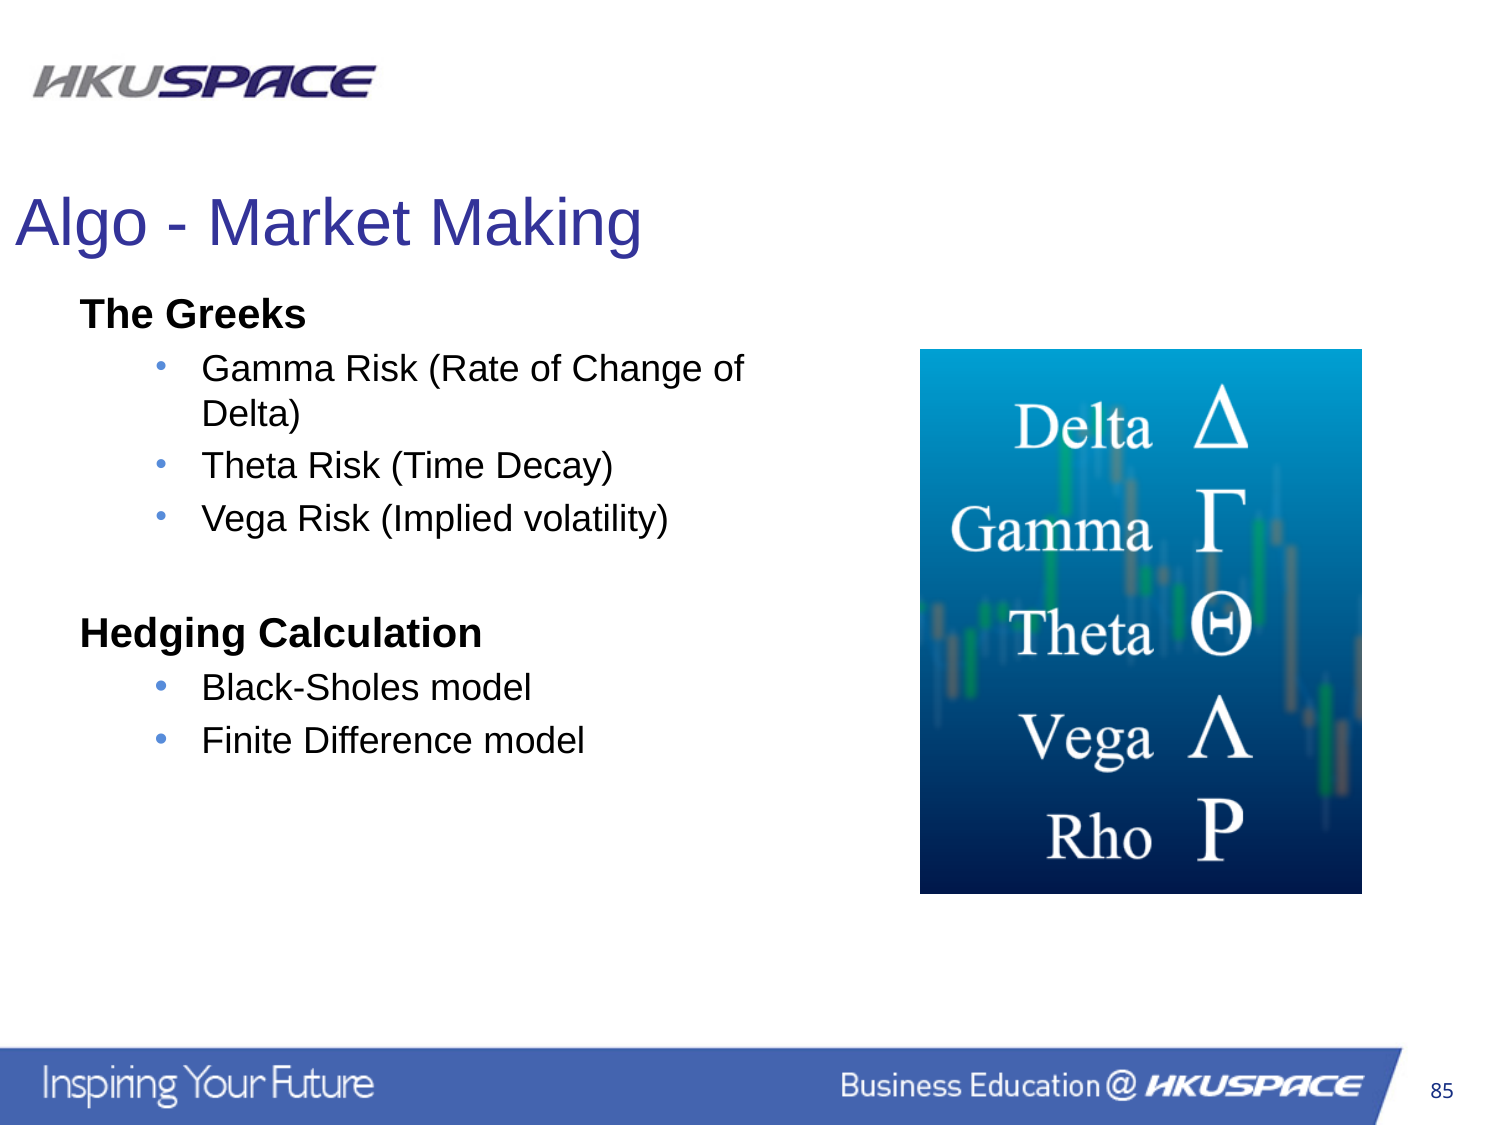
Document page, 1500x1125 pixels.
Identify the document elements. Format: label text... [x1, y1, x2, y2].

text_box The Greeks Gamma Risk (Rate of Change of Delta) Theta Risk (Time Decay) Vega Risk (Implied volatility) Hedging Calculation Black-Sholes model Finite Difference model [64, 278, 786, 1047]
title Algo - Market Making [0, 101, 1325, 266]
picture [0, 0, 1500, 1125]
slide_number 85 [1415, 1070, 1499, 1125]
